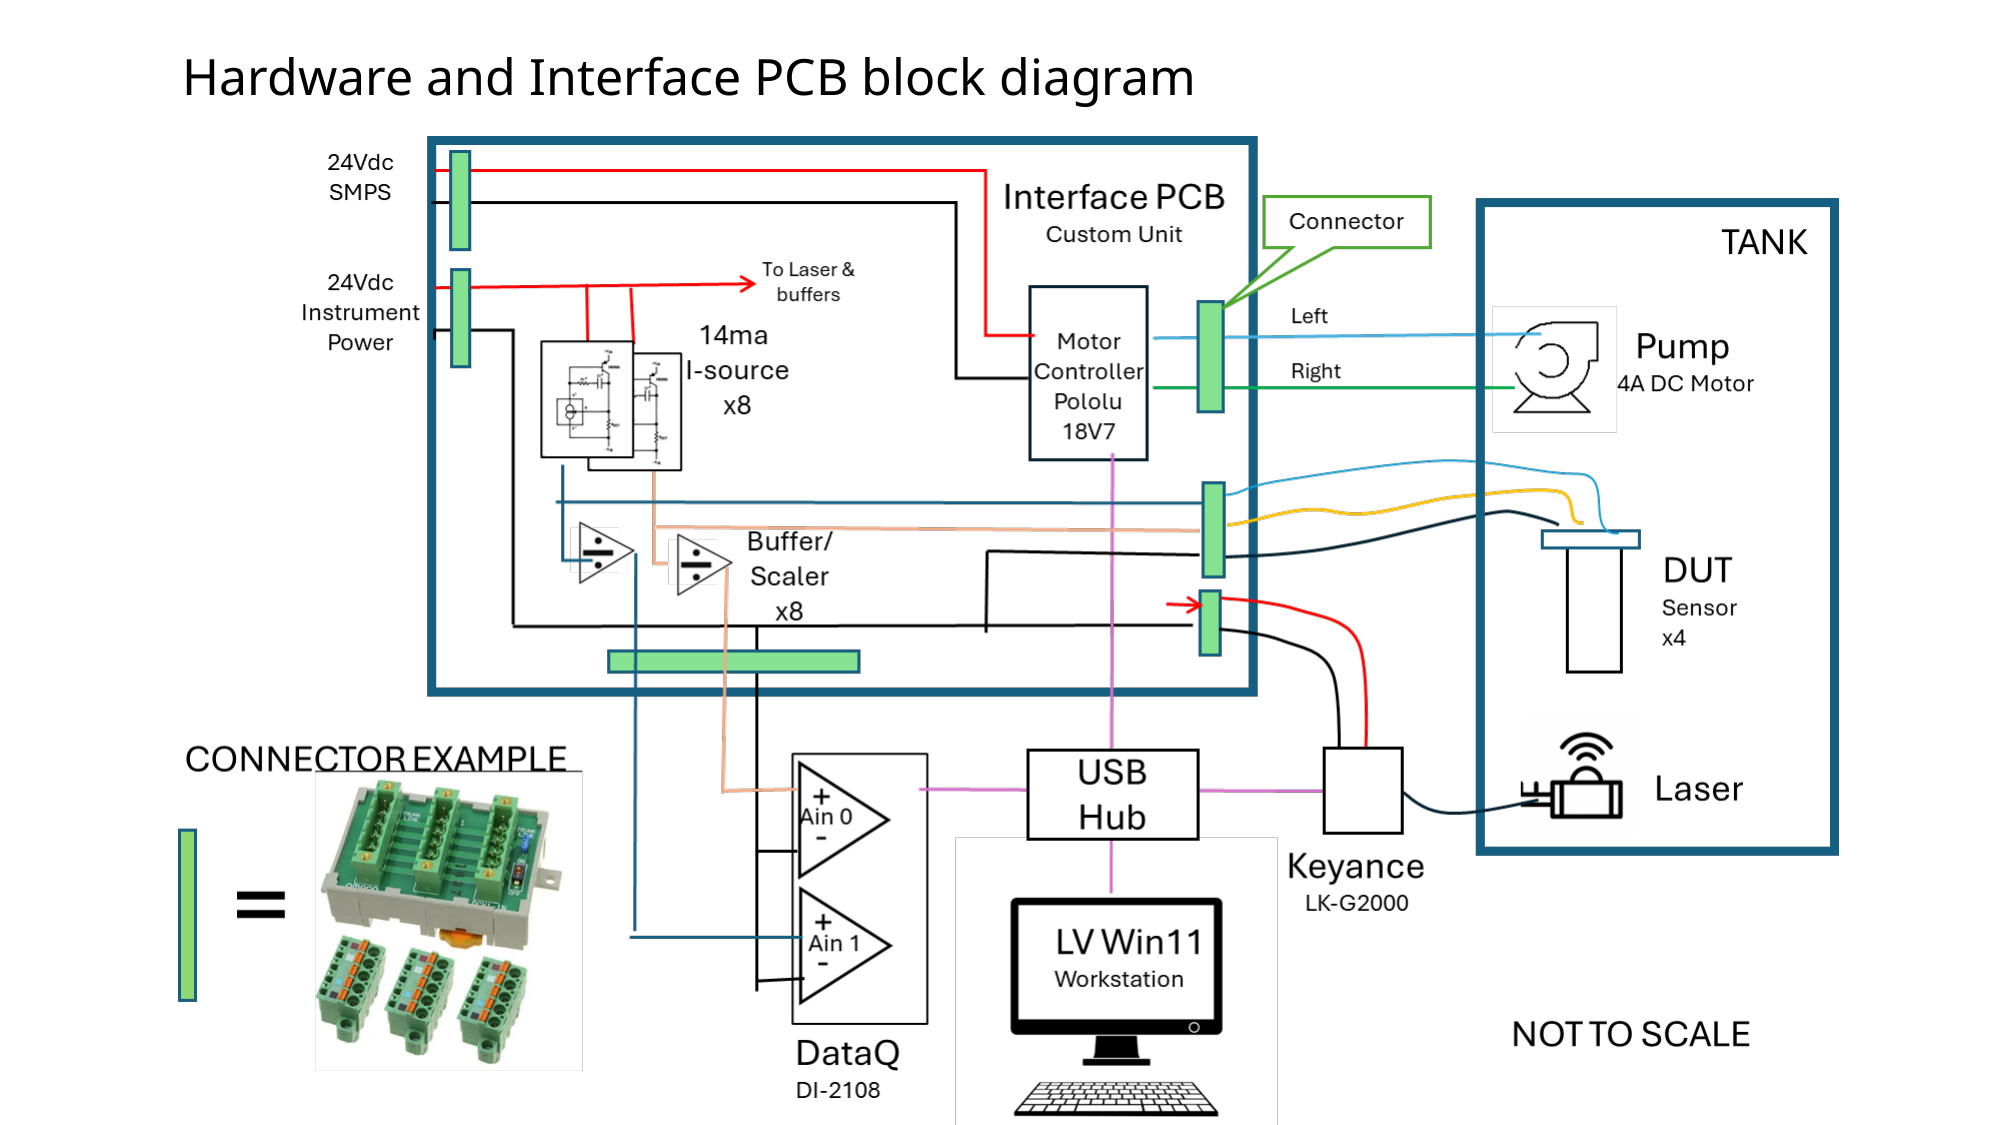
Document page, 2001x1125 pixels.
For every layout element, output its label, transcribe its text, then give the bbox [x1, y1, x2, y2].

picture [160, 136, 1840, 1125]
title Hardware and Interface PCB block diagram [167, 19, 1893, 140]
